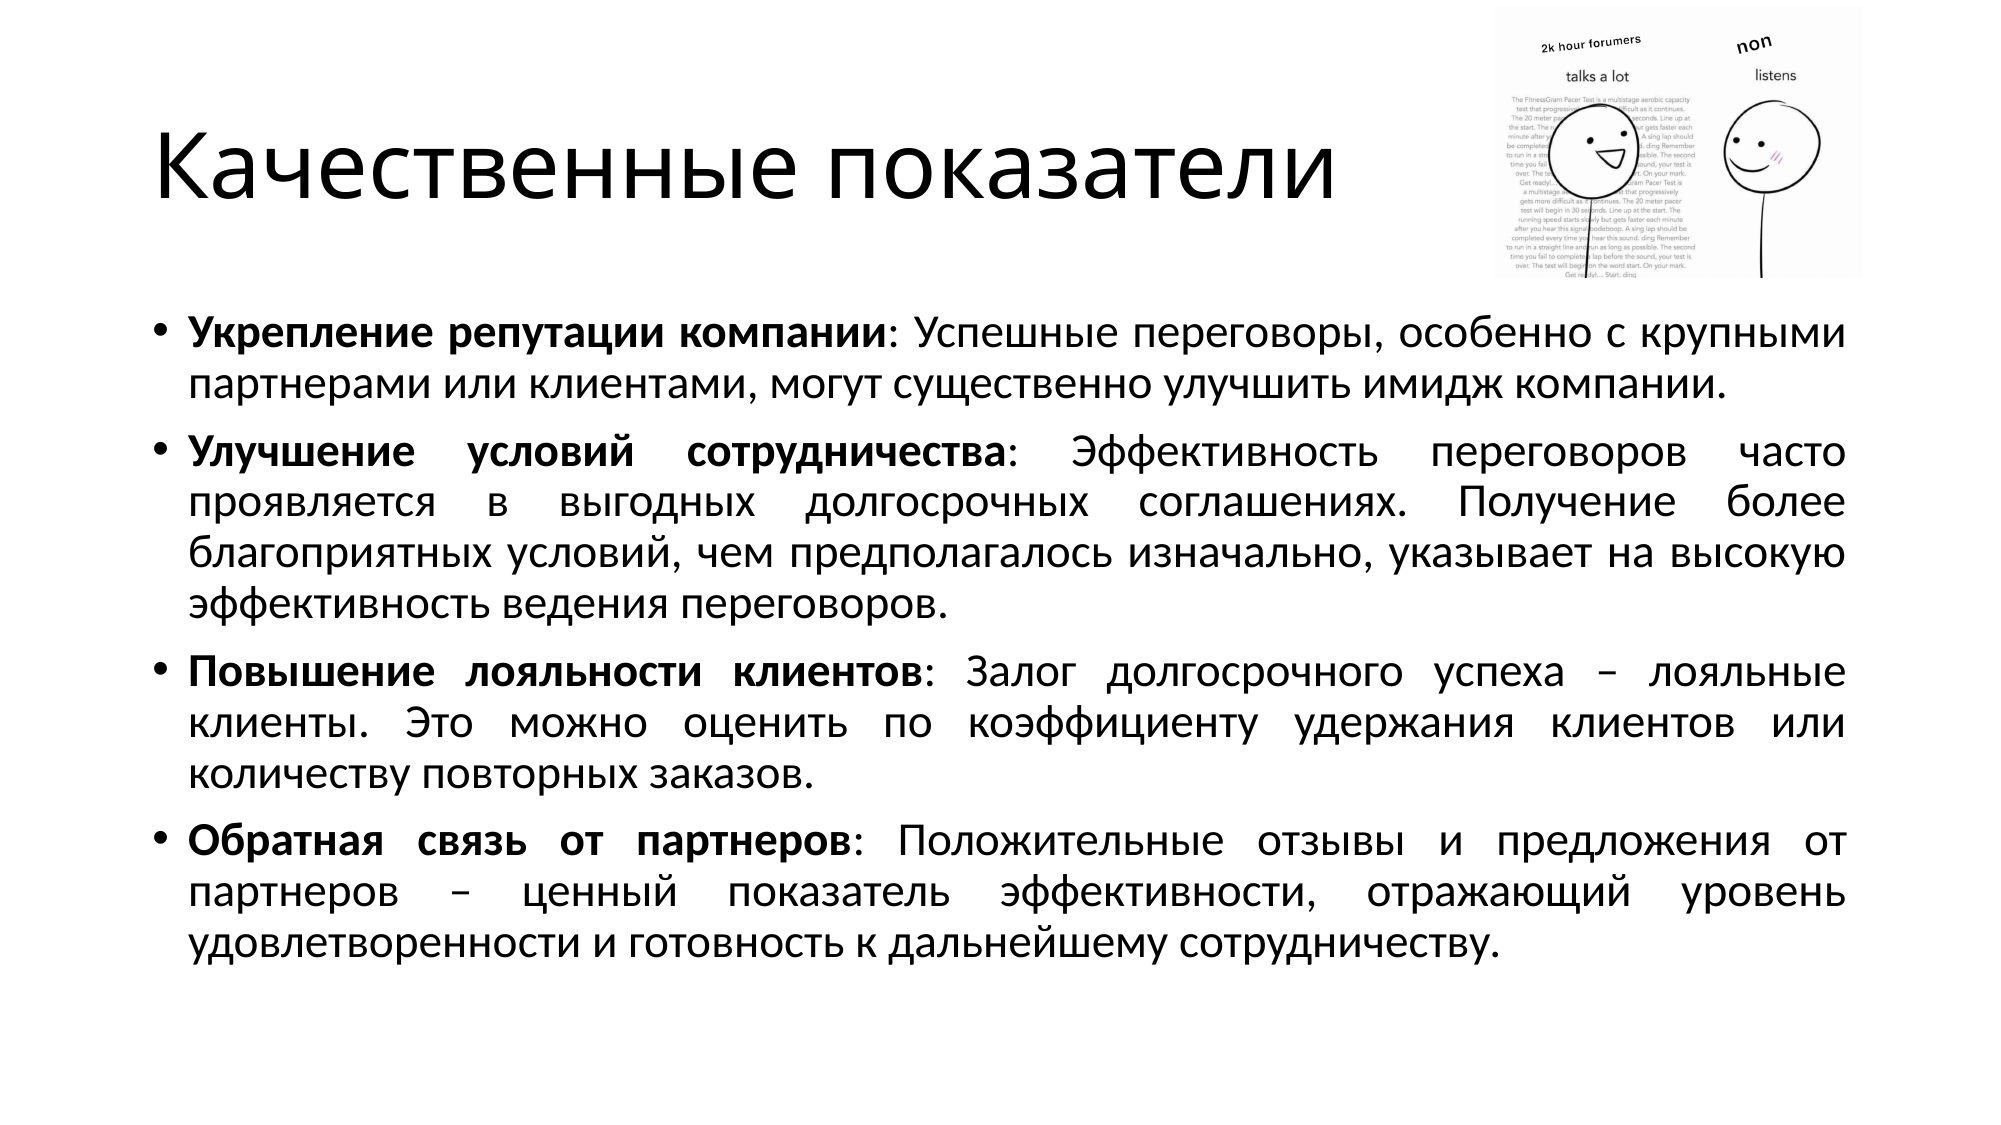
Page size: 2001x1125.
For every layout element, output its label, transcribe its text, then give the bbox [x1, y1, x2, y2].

list Укрепление репутации компании: Успешные переговоры, особенно с крупными партнерами или клиентами, могут существенно улучшить имидж компании. Улучшение условий сотрудничества: Эффективность переговоров часто проявляется в выгодных долгосрочных соглашениях. Получение более благоприятных условий, чем предполагалось изначально, указывает на высокую эффективность ведения переговоров. Повышение лояльности клиентов: Залог долгосрочного успеха – лояльные клиенты. Это можно оценить по коэффициенту удержания клиентов или количеству повторных заказов. Обратная связь от партнеров: Положительные отзывы и предложения от партнеров – ценный показатель эффективности, отражающий уровень удовлетворенности и готовность к дальнейшему сотрудничеству. [137, 299, 1863, 1014]
picture [1495, 6, 1863, 278]
title Качественные показатели [137, 59, 1495, 278]
